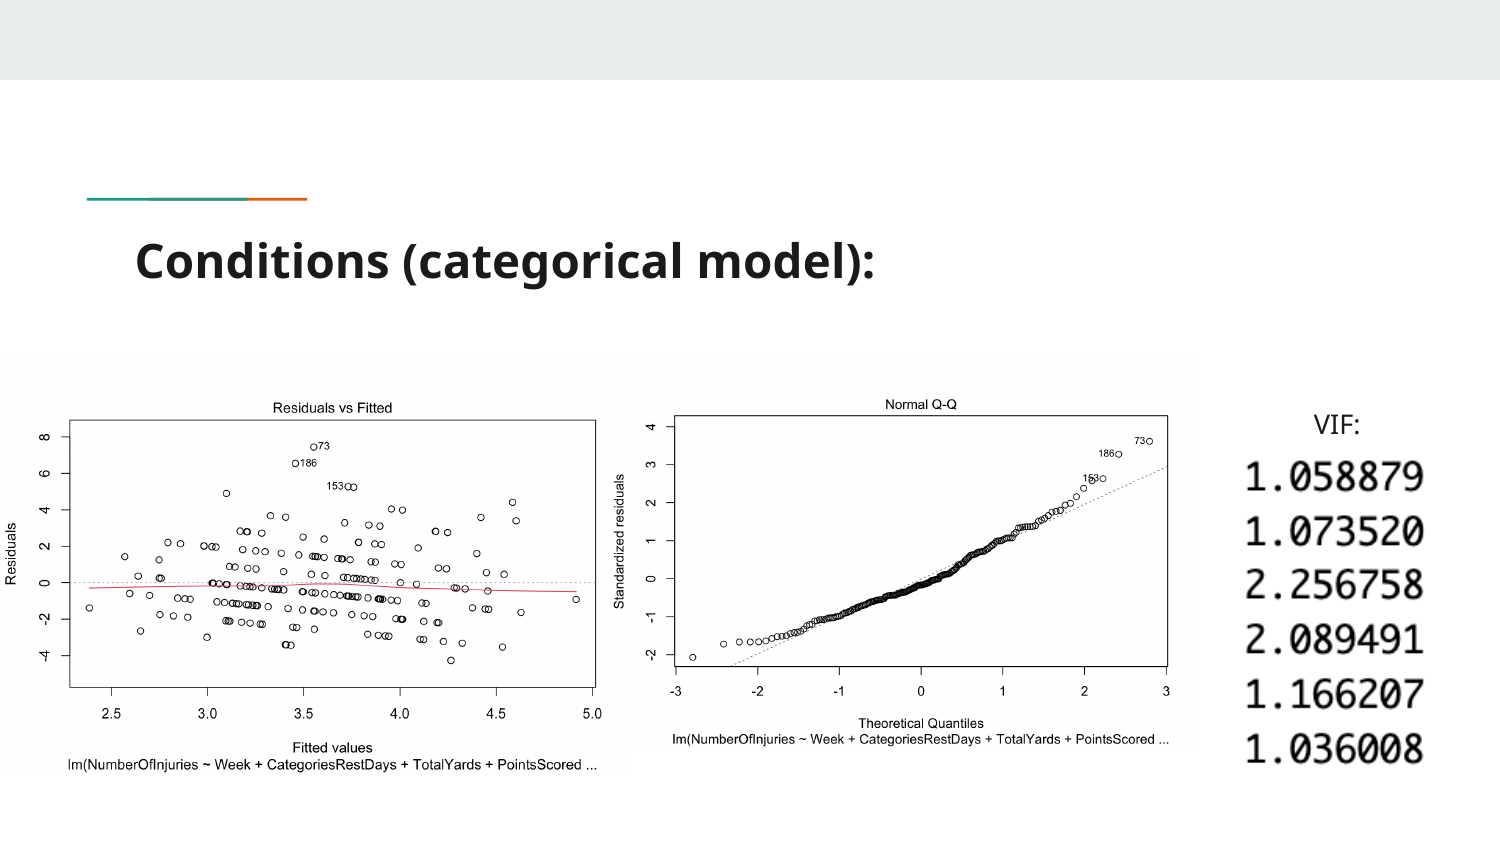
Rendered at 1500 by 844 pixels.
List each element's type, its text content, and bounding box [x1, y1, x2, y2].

picture [0, 350, 1202, 774]
picture [1236, 454, 1440, 774]
title Conditions (categorical model): [119, 216, 1381, 305]
text_box VIF: [1263, 392, 1412, 440]
